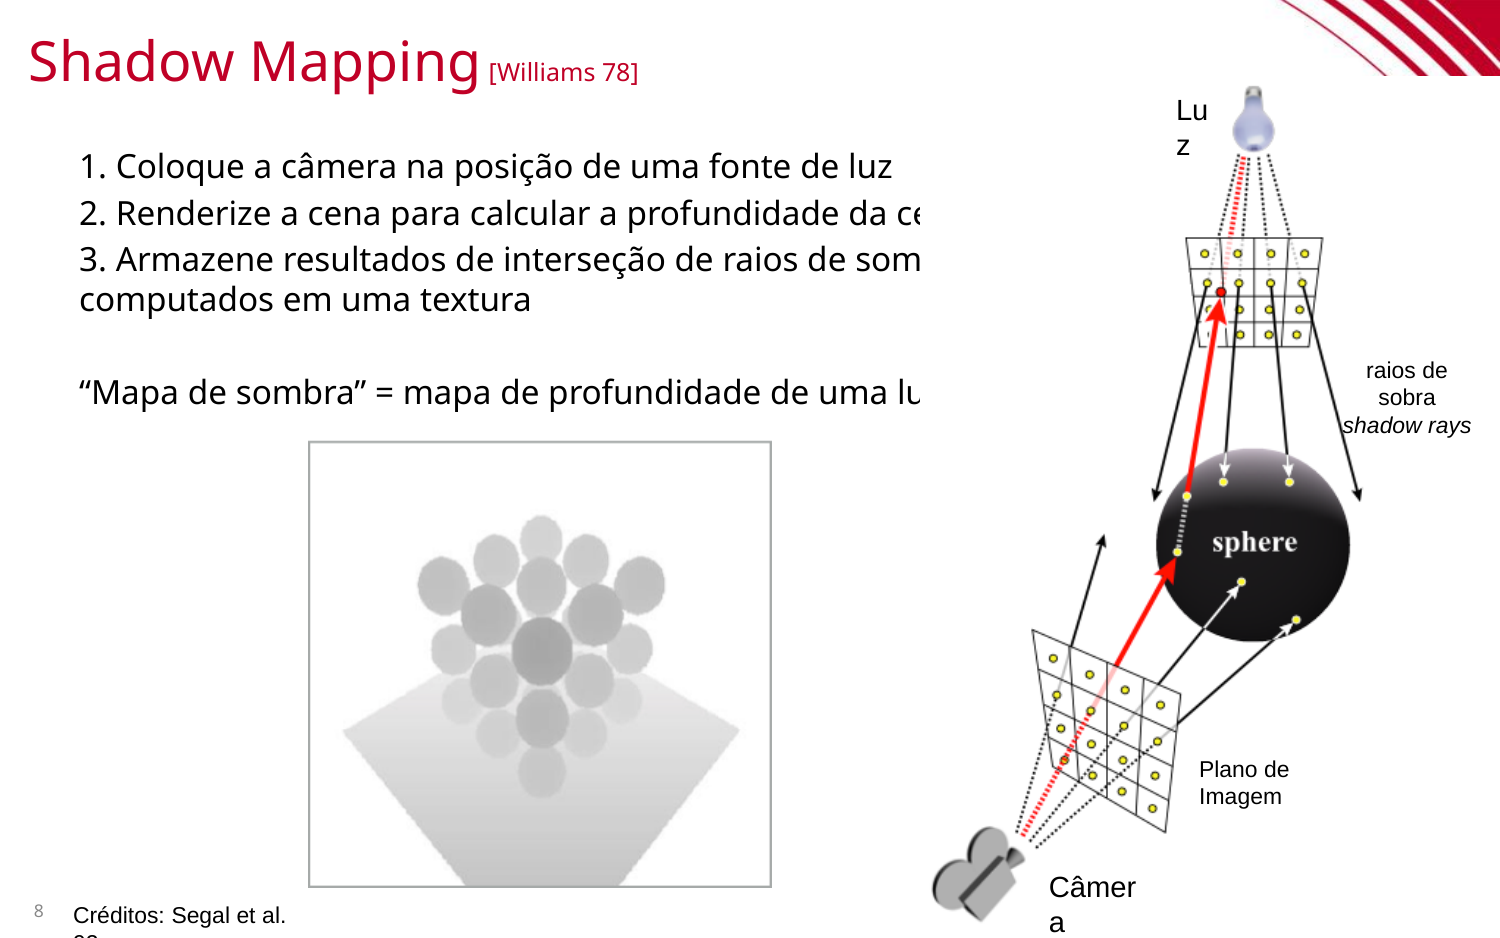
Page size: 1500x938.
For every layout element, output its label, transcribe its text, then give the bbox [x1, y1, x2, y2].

list 1. Coloque a câmera na posição de uma fonte de luz 2. Renderize a cena para calcular a profundidade da cena 3. Armazene resultados de interseção de raios de sombra pré-computados em uma textura “Mapa de sombra” = mapa de profundidade de uma luz. [64, 137, 915, 876]
text_box Créditos: Segal et al. 92 [58, 893, 308, 937]
picture [249, 0, 1500, 938]
slide_number 8 [0, 887, 78, 938]
title Shadow Mapping [Williams 78] [13, 18, 1397, 104]
